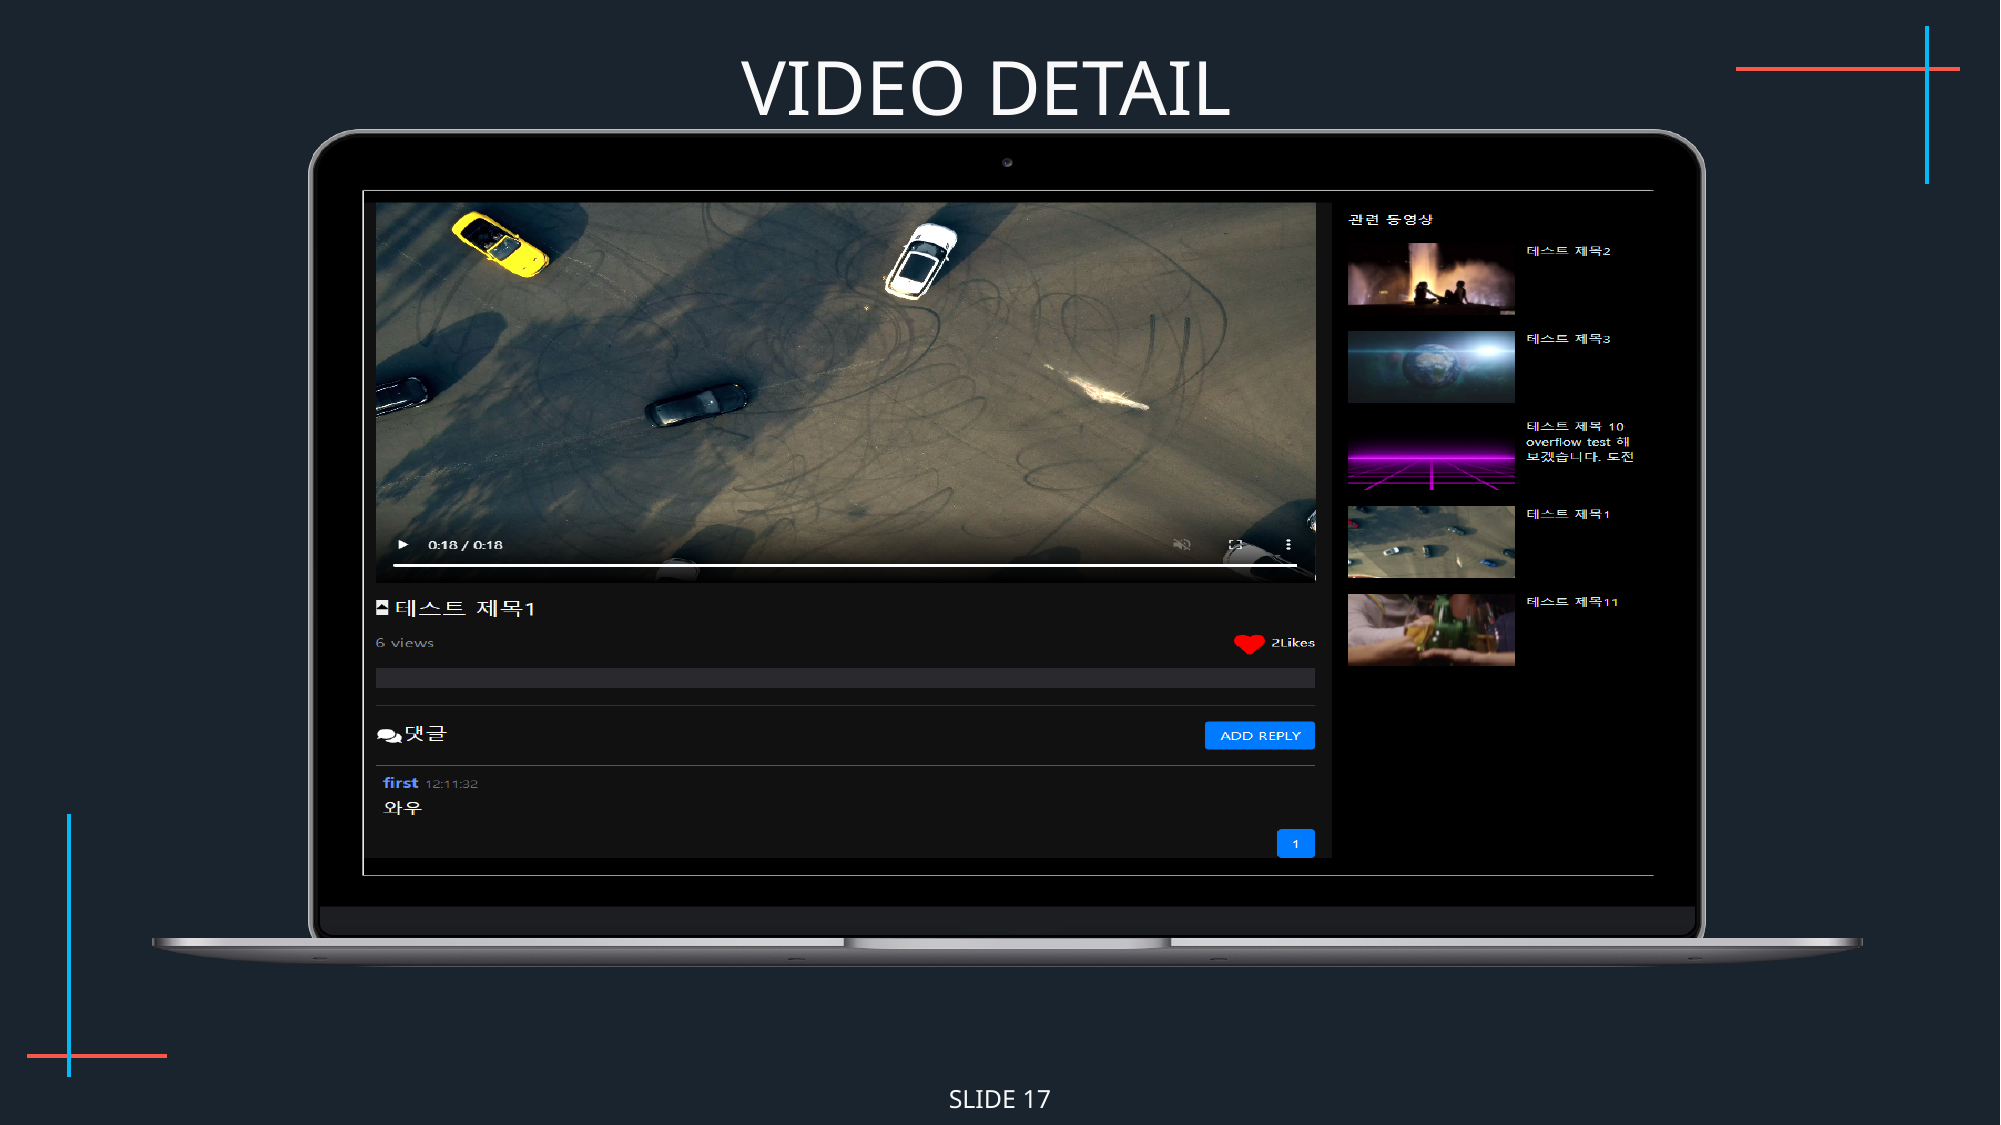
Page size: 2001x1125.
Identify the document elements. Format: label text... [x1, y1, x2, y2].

list VIDEO DETAIL [54, 43, 1919, 140]
picture [364, 191, 1655, 876]
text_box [136, 118, 1883, 988]
